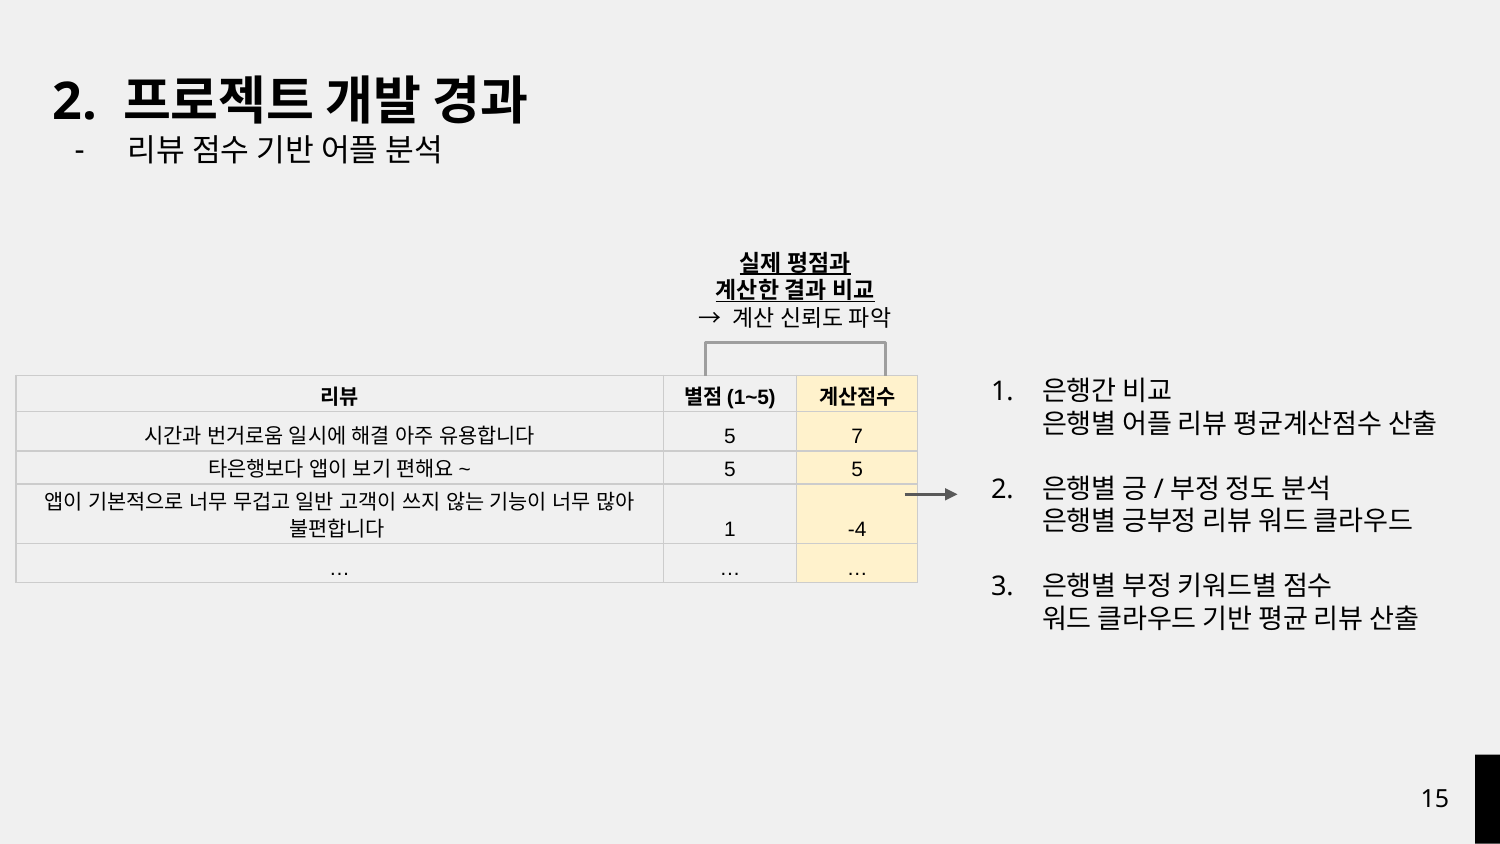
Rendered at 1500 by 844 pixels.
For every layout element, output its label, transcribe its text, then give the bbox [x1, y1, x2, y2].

table_cell 시간과 번거로움 일시에 해결 아주 유용합니다 [17, 412, 663, 450]
slide_number ‹#› [1389, 766, 1480, 832]
table_cell 7 [797, 412, 917, 450]
table_header 계산점수 [797, 376, 917, 411]
table_cell 타은행보다 앱이 보기 편해요~ [17, 452, 663, 483]
table_cell 5 [664, 412, 796, 450]
table_cell 앱이 기본적으로 너무 무겁고 일반 고객이 쓰지 않는 기능이 너무 많아 불편합니다 [17, 485, 663, 543]
table_cell 5 [664, 452, 796, 483]
table_header 별점(1~5) [664, 376, 796, 411]
table_cell -4 [797, 485, 917, 543]
text_box [705, 346, 886, 376]
table_cell … [17, 544, 663, 582]
table_cell 1 [664, 485, 796, 543]
title 2. 프로젝트 개발 경과 리뷰 점수 기반 어플 분석 [37, 52, 642, 114]
text_box 은행간 비교 은행별 어플 리뷰 평균계산점수 산출 은행별 긍/부정 정도 분석 은행별 긍부정 리뷰 워드 클라우드 은행별 부정 키워드별 점수 워드 클라우드 기반 평균 리뷰 산출 [952, 358, 1500, 649]
table_cell … [664, 544, 796, 582]
text_box 실제 평점과 계산한 결과 비교 → 계산 신뢰도 파악 [650, 233, 940, 346]
table_cell … [797, 544, 917, 582]
table_cell 5 [797, 452, 917, 483]
table_header 리뷰 [17, 376, 663, 411]
